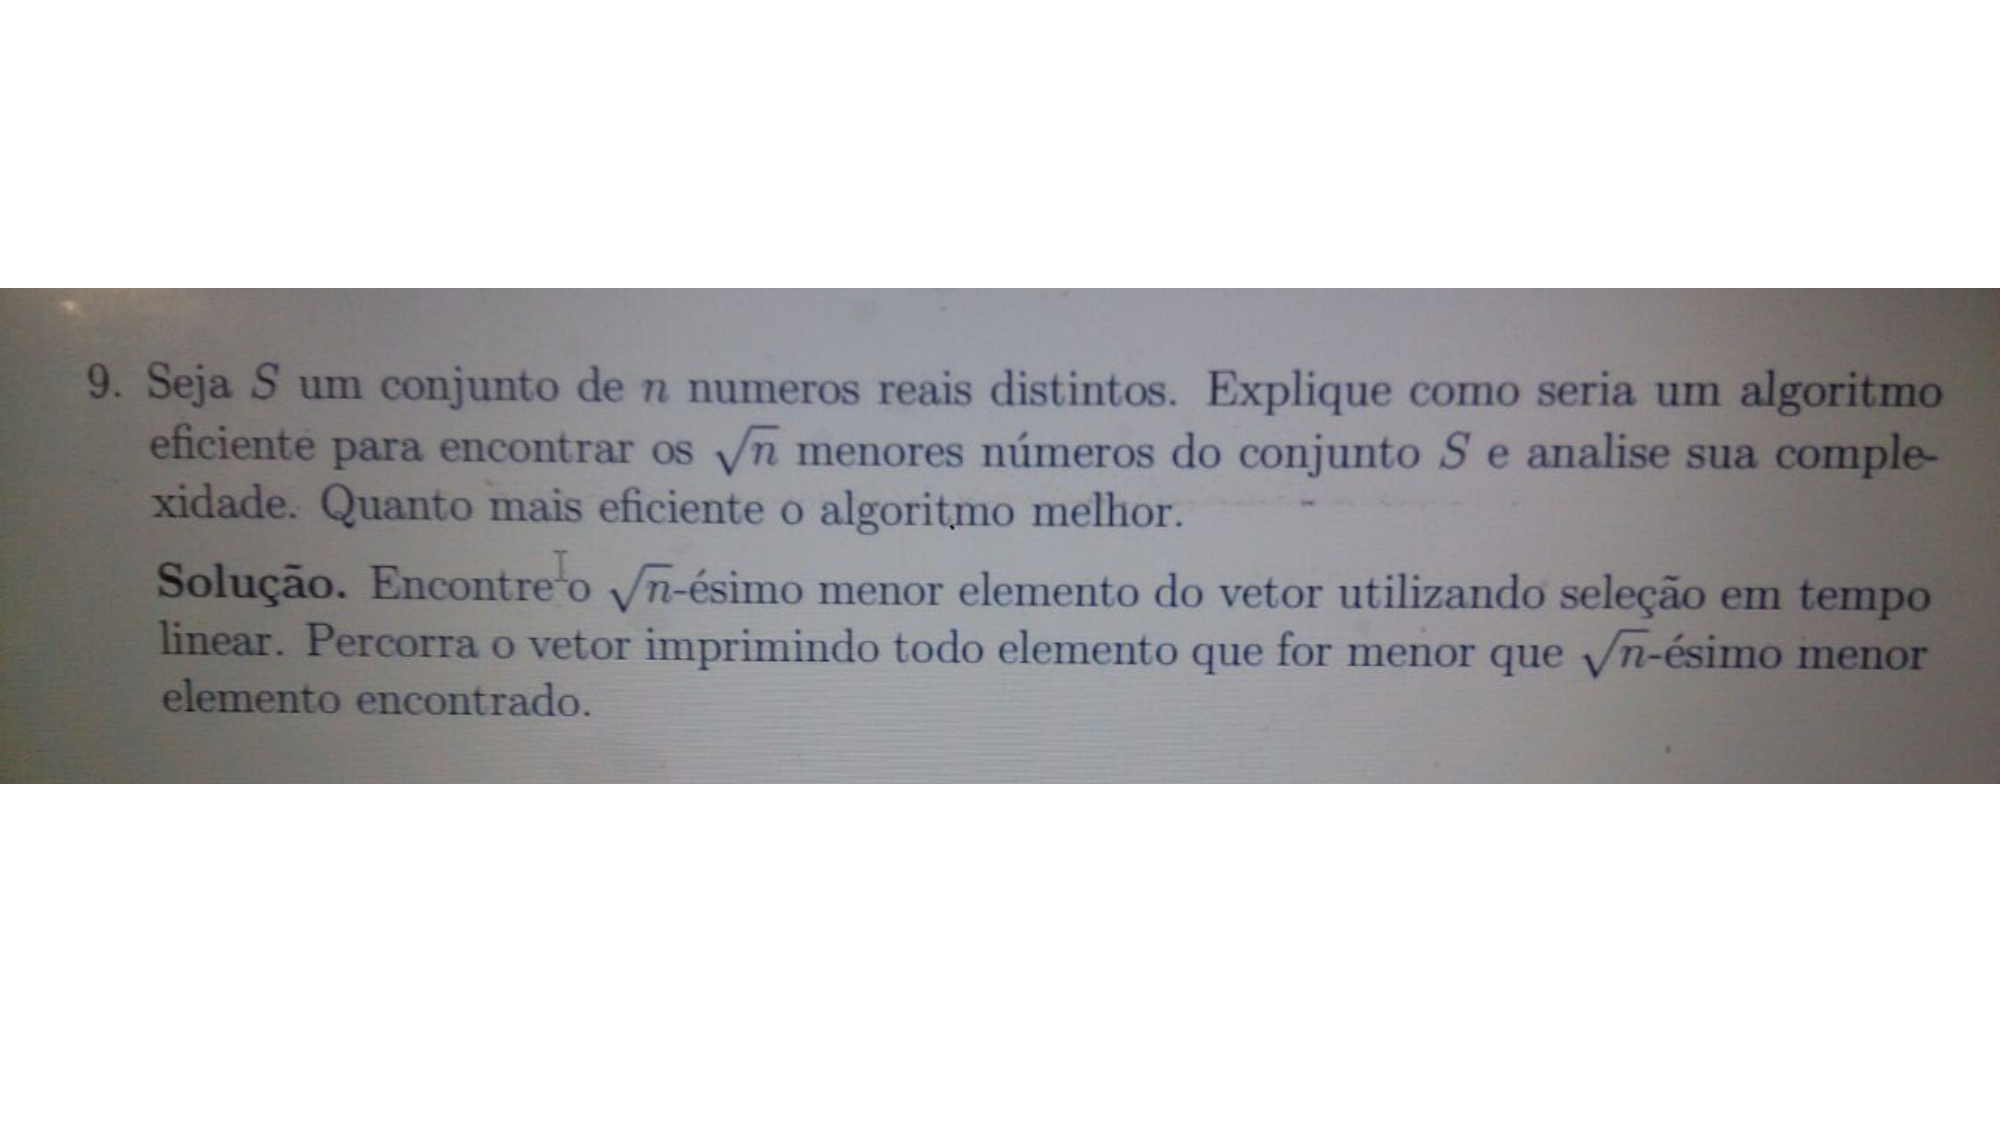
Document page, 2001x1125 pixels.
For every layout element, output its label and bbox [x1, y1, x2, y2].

picture [0, 288, 2000, 784]
